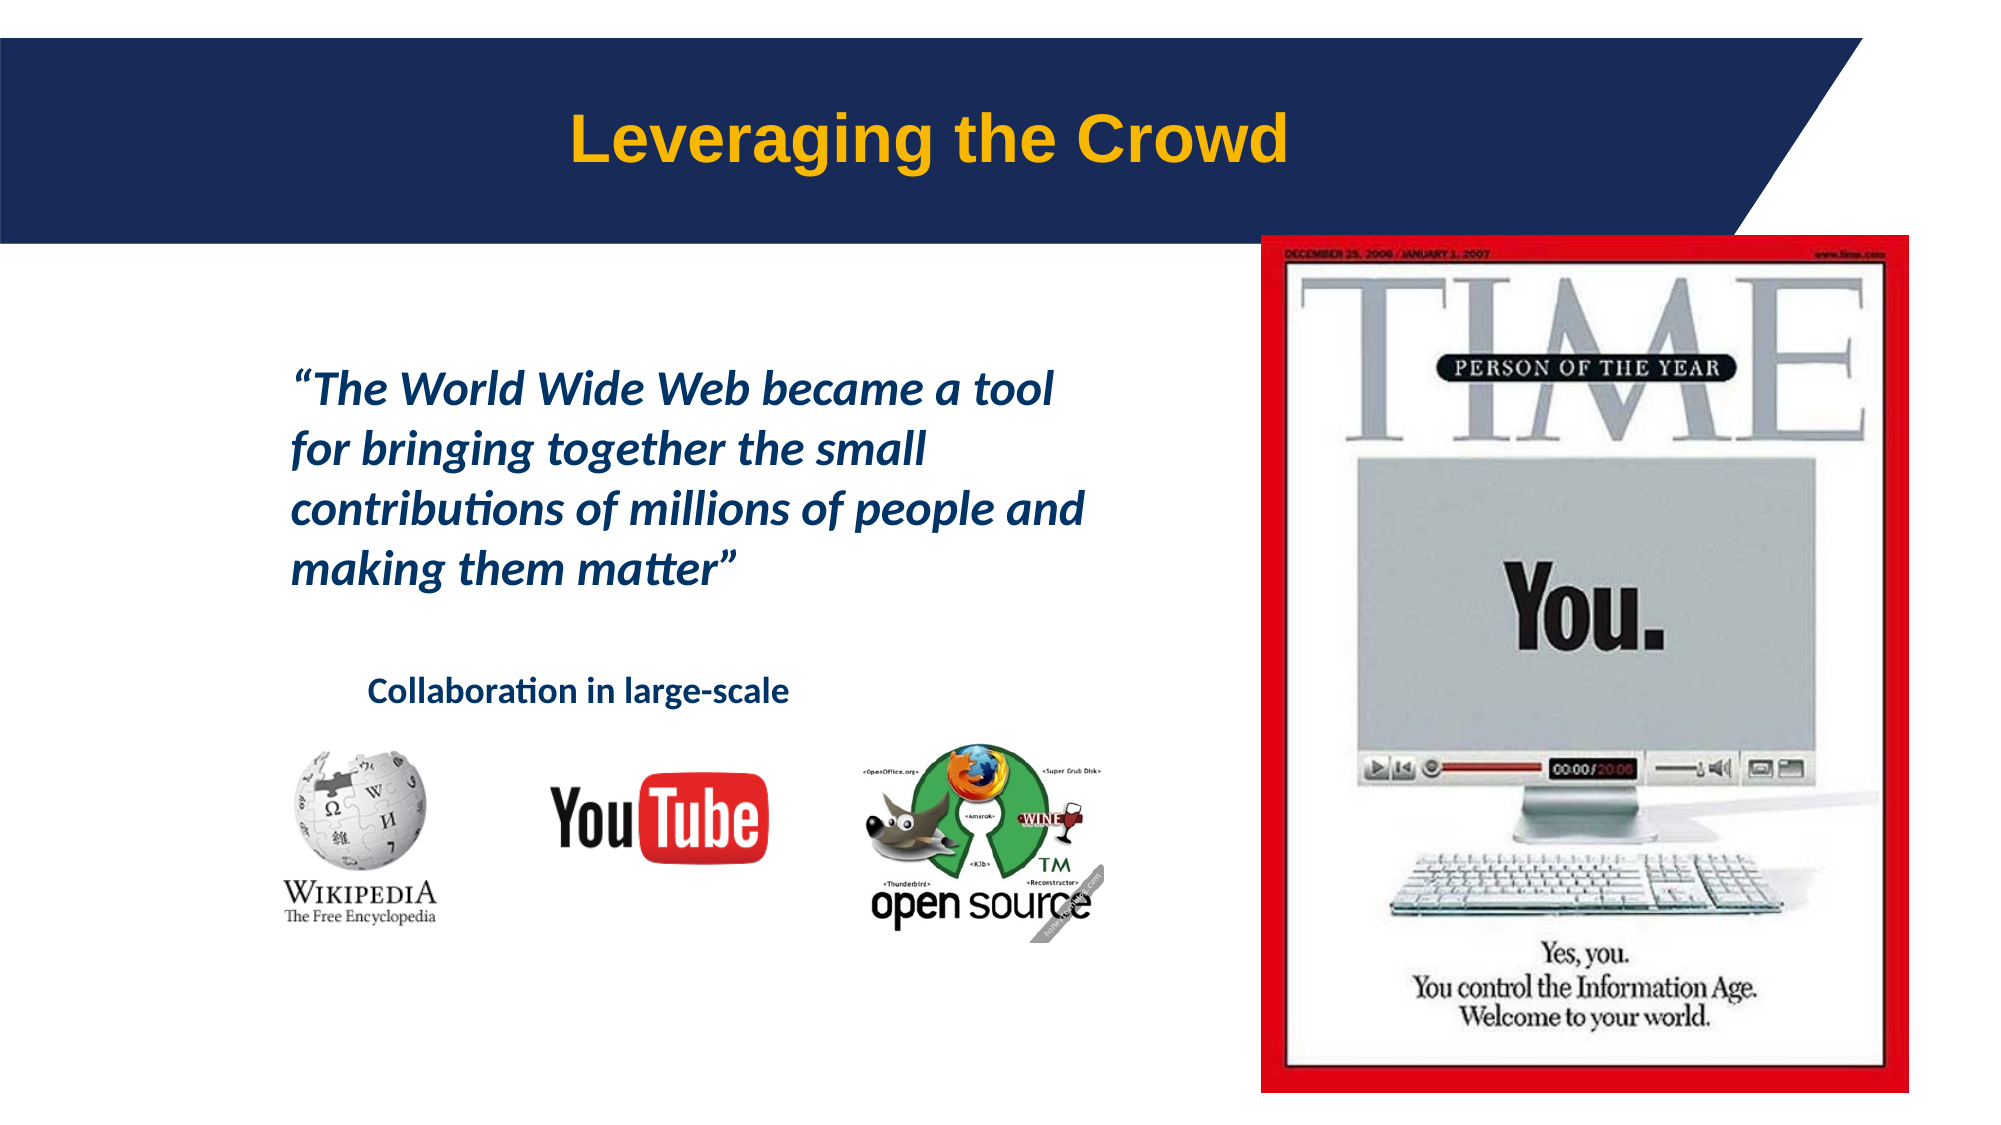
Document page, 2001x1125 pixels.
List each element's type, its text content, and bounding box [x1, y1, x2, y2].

picture [550, 772, 769, 865]
title Leveraging the Crowd [137, 59, 1724, 221]
text_box “The World Wide Web became a tool for bringing together the small contributions of millions of people and making them matter” [275, 348, 1103, 603]
text_box Collaboration in large-scale [353, 658, 821, 719]
picture [0, 38, 1909, 1093]
picture [858, 731, 1104, 943]
picture [273, 731, 448, 932]
